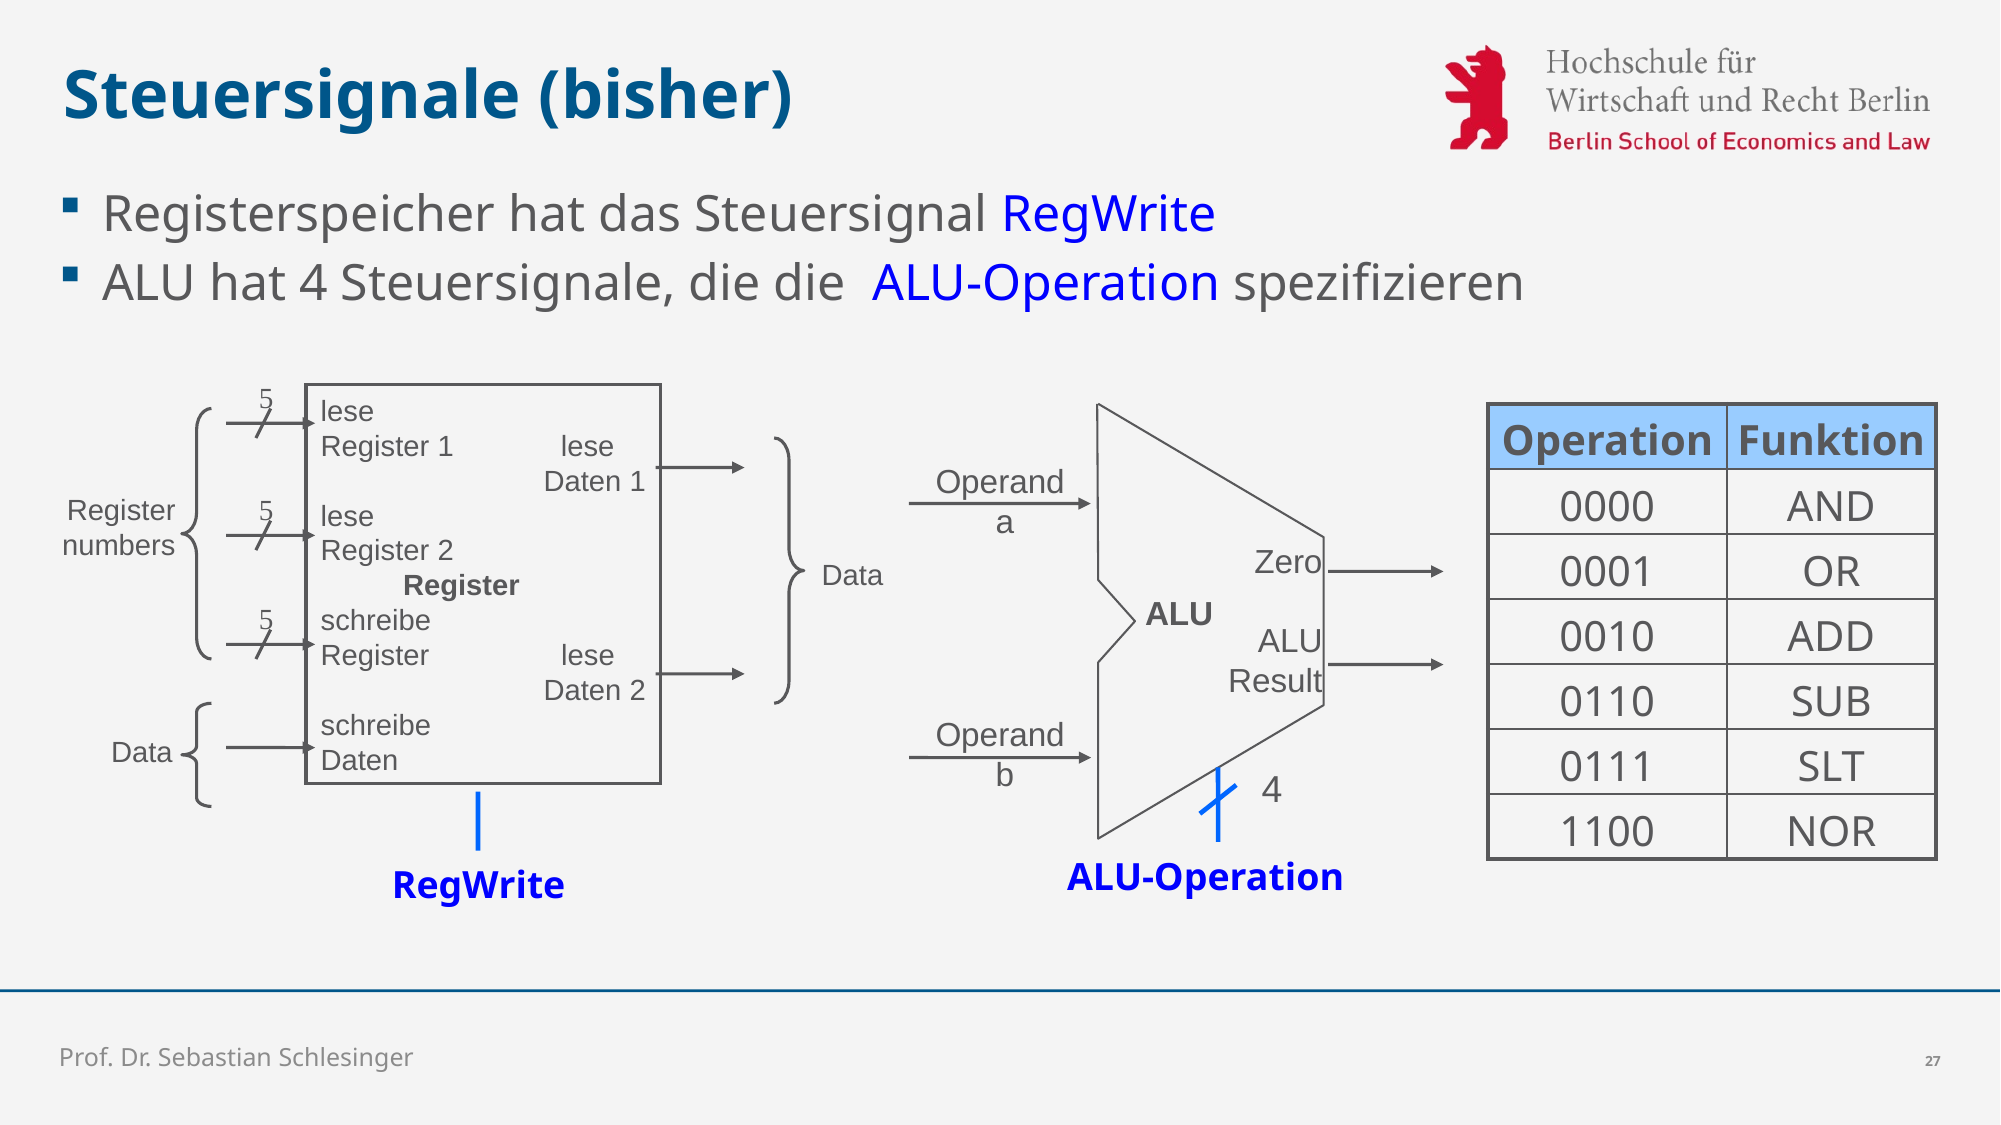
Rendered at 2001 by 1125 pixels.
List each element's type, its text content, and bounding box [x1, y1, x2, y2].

table_header Operation [1490, 406, 1726, 468]
title Steuersignale (bisher) [63, 51, 1314, 147]
list Registerspeicher hat das Steuersignal RegWrite ALU hat 4 Steuersignale, die die ALU-Operation spezifizieren [58, 177, 1796, 984]
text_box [909, 403, 1444, 906]
table_cell 0010 [1490, 600, 1726, 663]
table_cell NOR [1728, 795, 1934, 857]
table_cell 0111 [1490, 730, 1726, 793]
table_cell 1100 [1490, 795, 1726, 857]
table_cell 0110 [1490, 665, 1726, 728]
table_cell 0001 [1490, 535, 1726, 598]
table_cell SLT [1728, 730, 1934, 793]
table_cell AND [1728, 470, 1934, 533]
table_cell ADD [1728, 600, 1934, 663]
table_header Funktion [1728, 406, 1934, 468]
table_cell SUB [1728, 665, 1934, 728]
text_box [46, 371, 899, 914]
table_cell 0000 [1490, 470, 1726, 533]
footer Prof. Dr. Sebastian Schlesinger [58, 1012, 1440, 1072]
table_cell OR [1728, 535, 1934, 598]
picture [1434, 42, 1937, 158]
slide_number 27 [1805, 1012, 1941, 1072]
